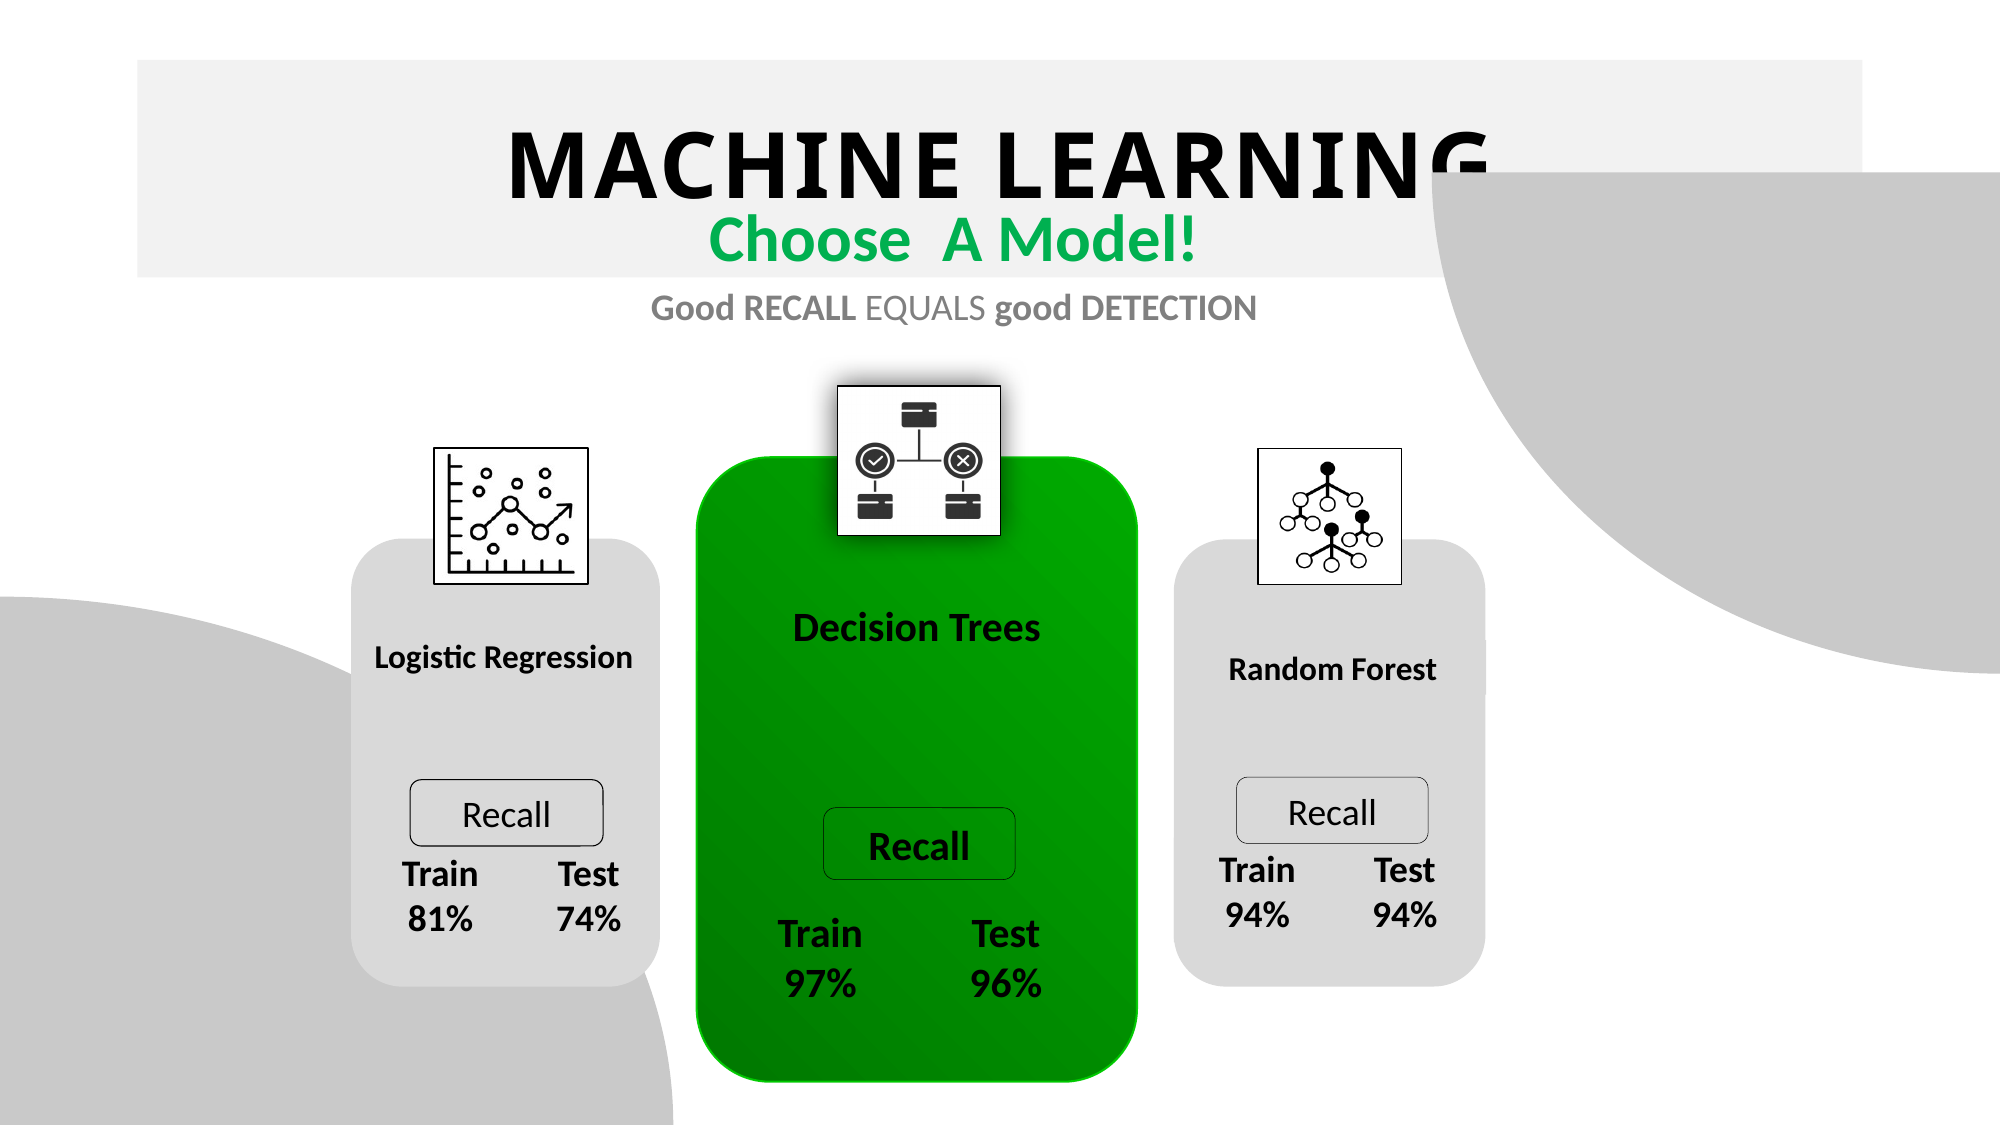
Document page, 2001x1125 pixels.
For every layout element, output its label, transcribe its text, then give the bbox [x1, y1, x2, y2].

text_box [0, 595, 675, 1125]
text_box Good RECALL EQUALS good DETECTION [529, 275, 1379, 335]
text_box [696, 457, 1137, 1082]
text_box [351, 449, 660, 987]
text_box [1430, 171, 2000, 675]
text_box Choose A Model! [529, 187, 1379, 275]
title MACHINE LEARNING [137, 59, 1863, 278]
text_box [1173, 449, 1487, 987]
picture [838, 386, 1000, 535]
